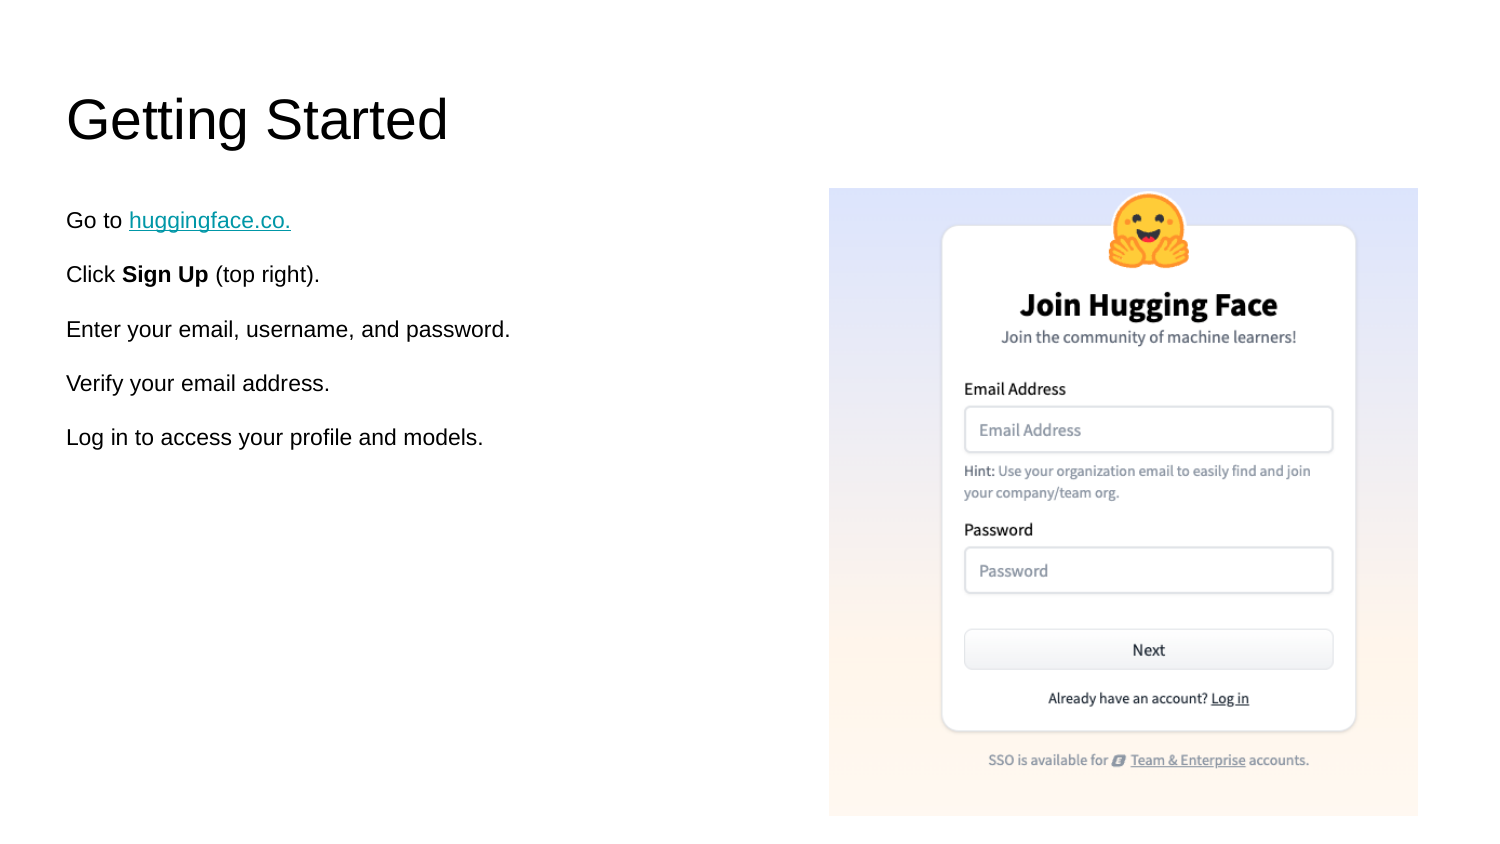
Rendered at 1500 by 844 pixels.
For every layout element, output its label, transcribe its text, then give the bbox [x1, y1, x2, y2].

list Go to huggingface.co. Click Sign Up (top right). Enter your email, username, and password. Verify your email address. Log in to access your profile and models. [51, 189, 740, 750]
picture [828, 188, 1419, 816]
title Getting Started [51, 72, 1449, 167]
